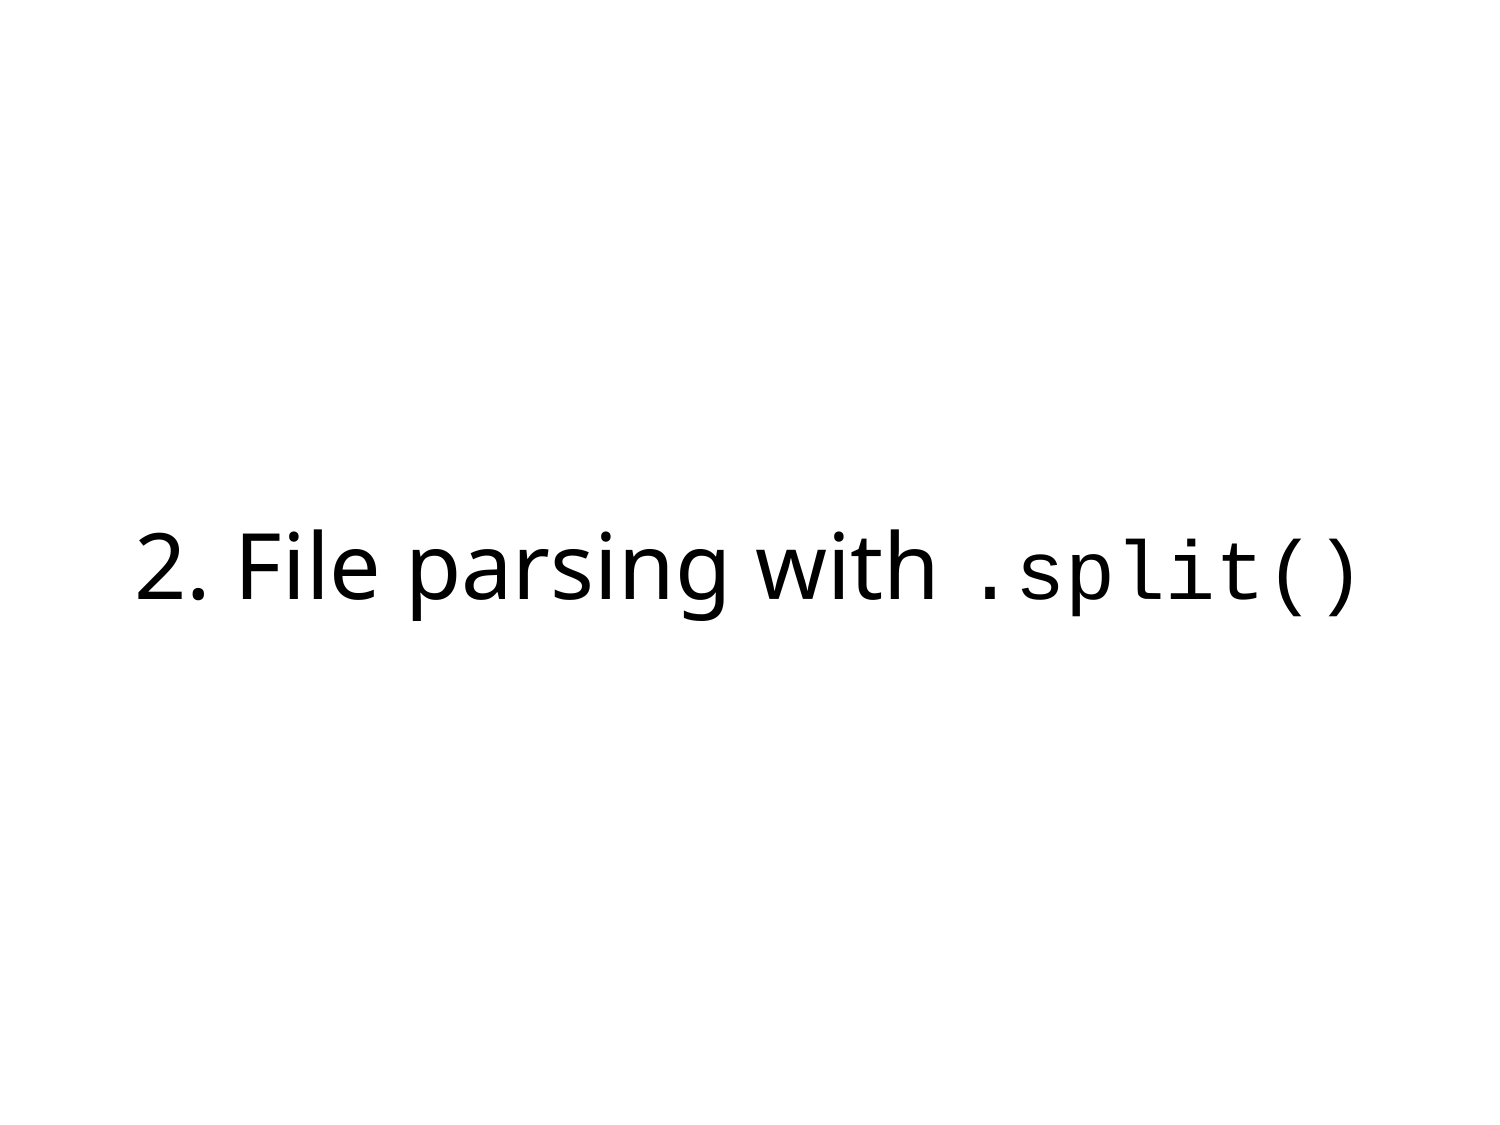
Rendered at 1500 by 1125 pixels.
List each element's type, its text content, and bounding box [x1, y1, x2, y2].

title 2. File parsing with .split() [112, 441, 1388, 683]
